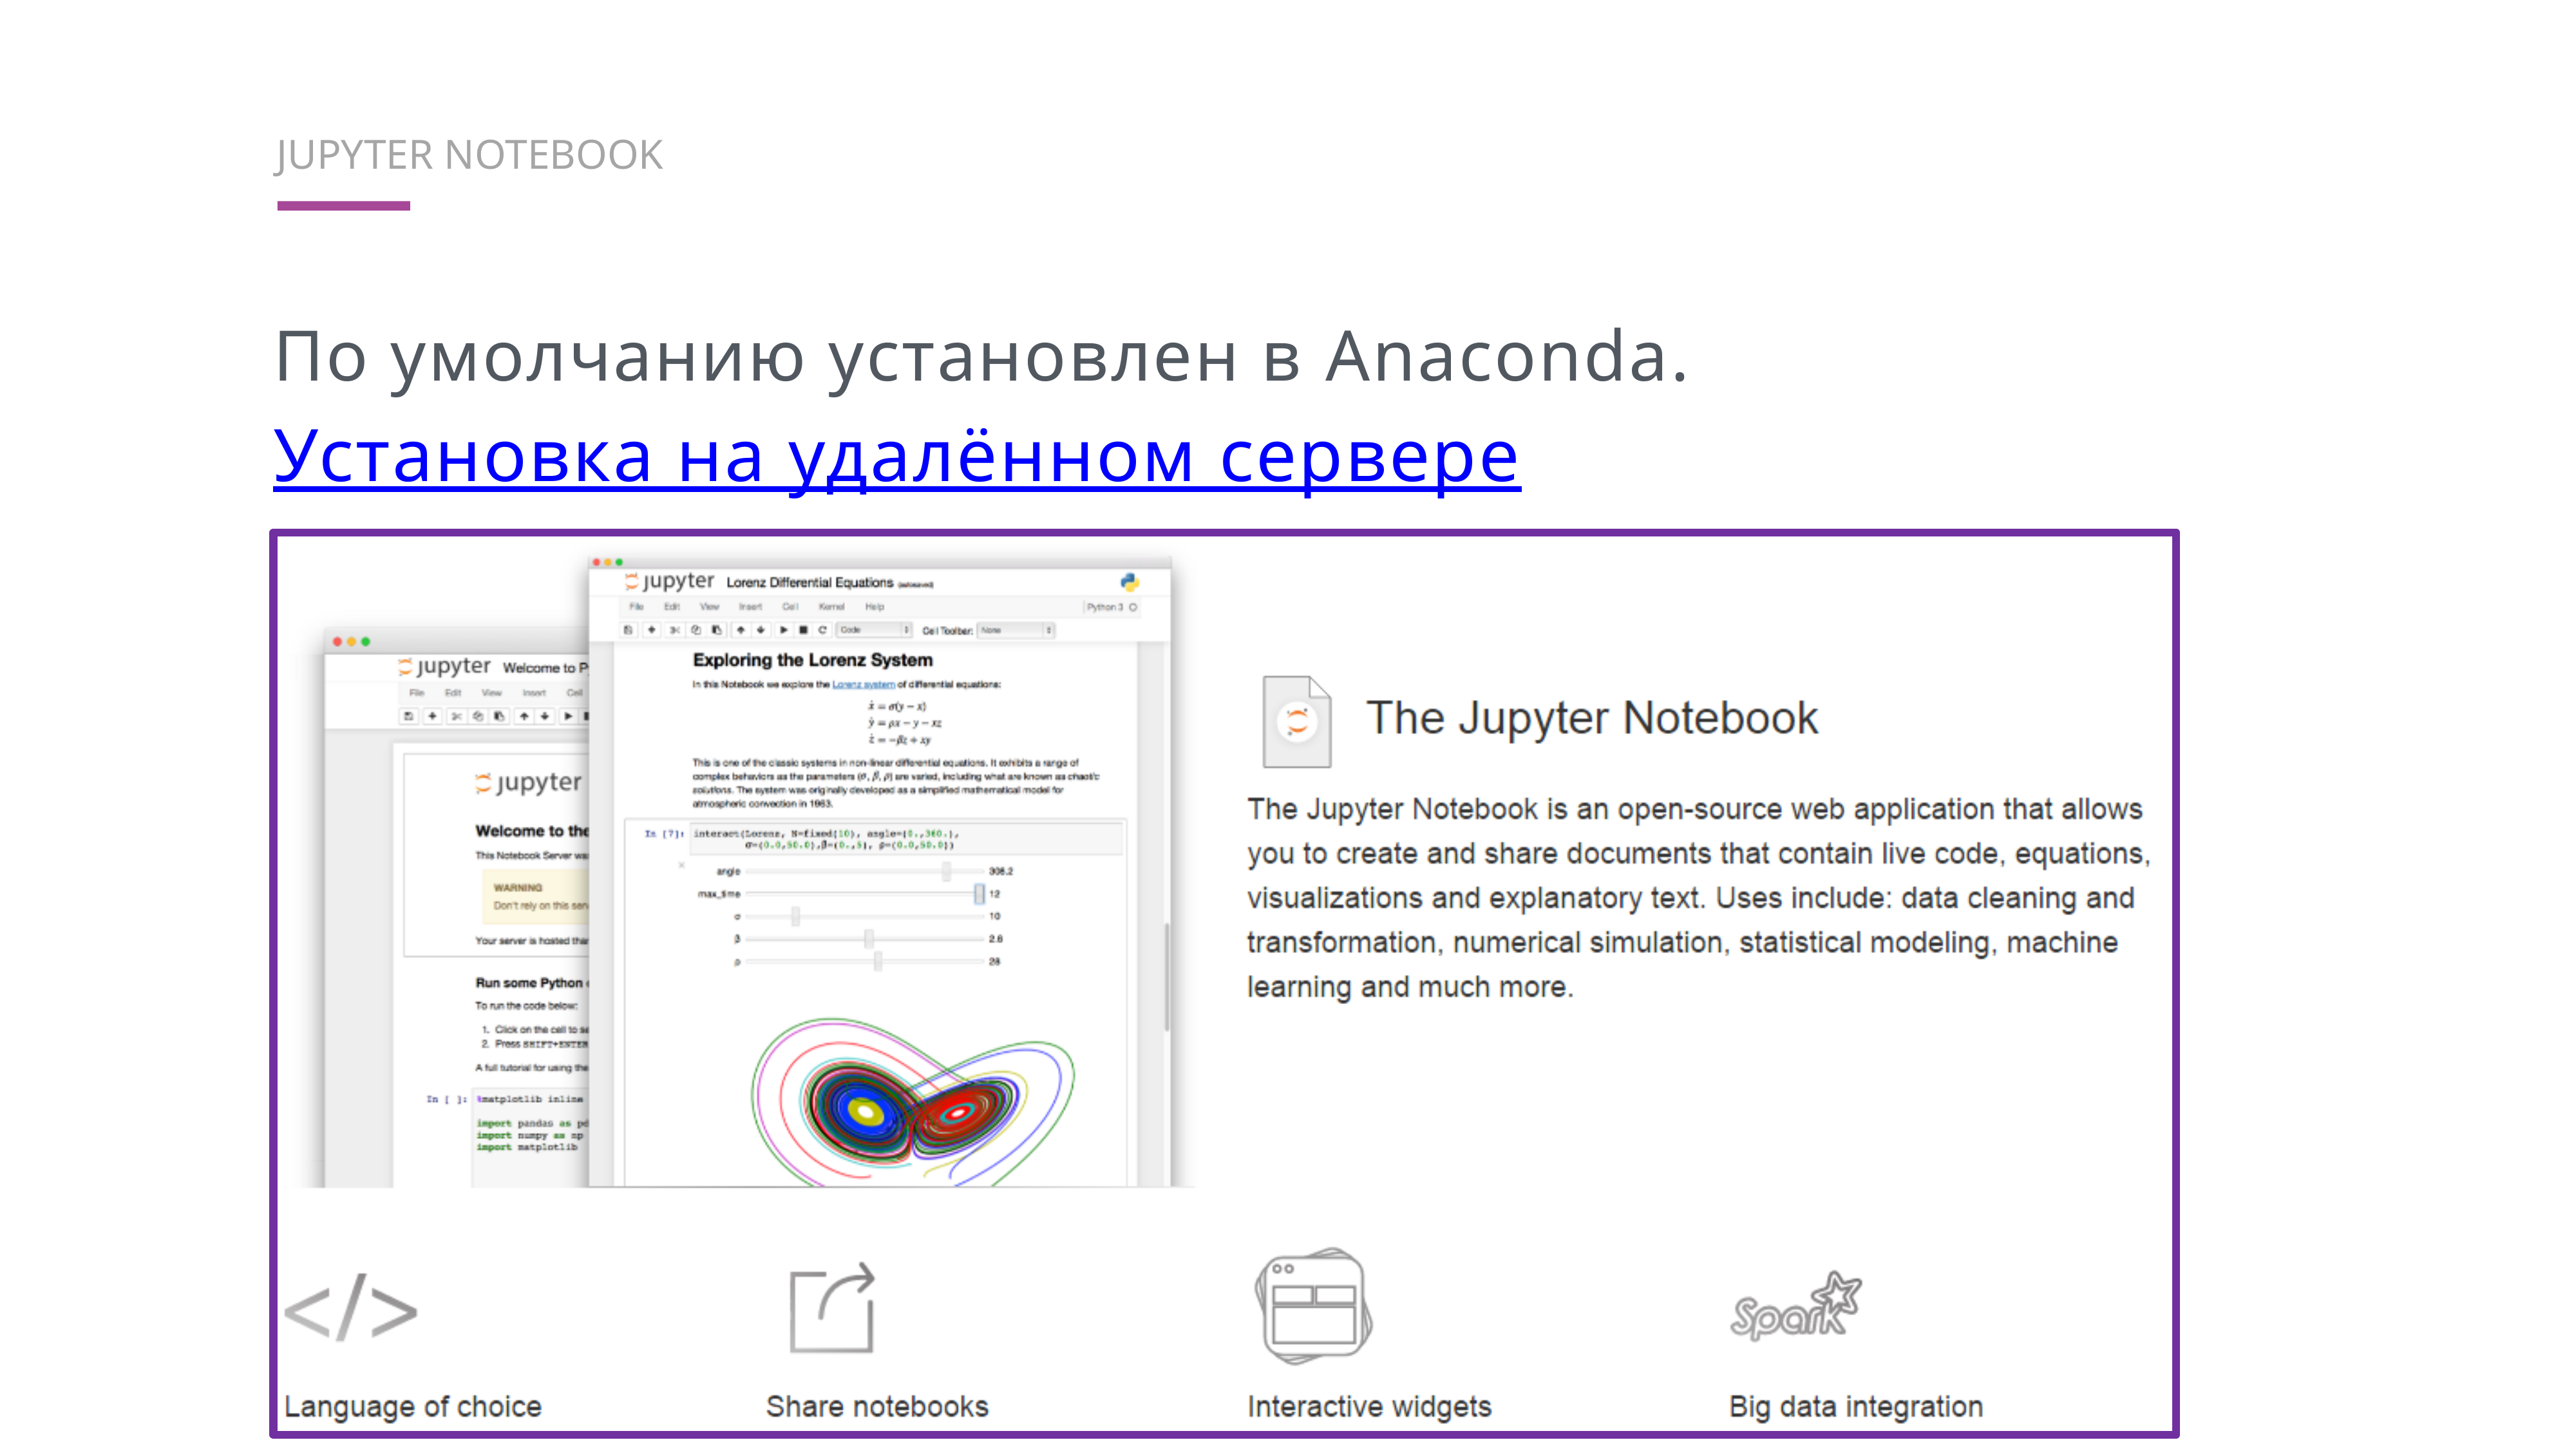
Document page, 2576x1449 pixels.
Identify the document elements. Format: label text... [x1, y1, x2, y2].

picture [277, 536, 2173, 1431]
text_box Jupyter notebook [271, 108, 2318, 182]
text_box По умолчанию установлен в Anaconda. Установка на удалённом сервере [267, 294, 2300, 513]
